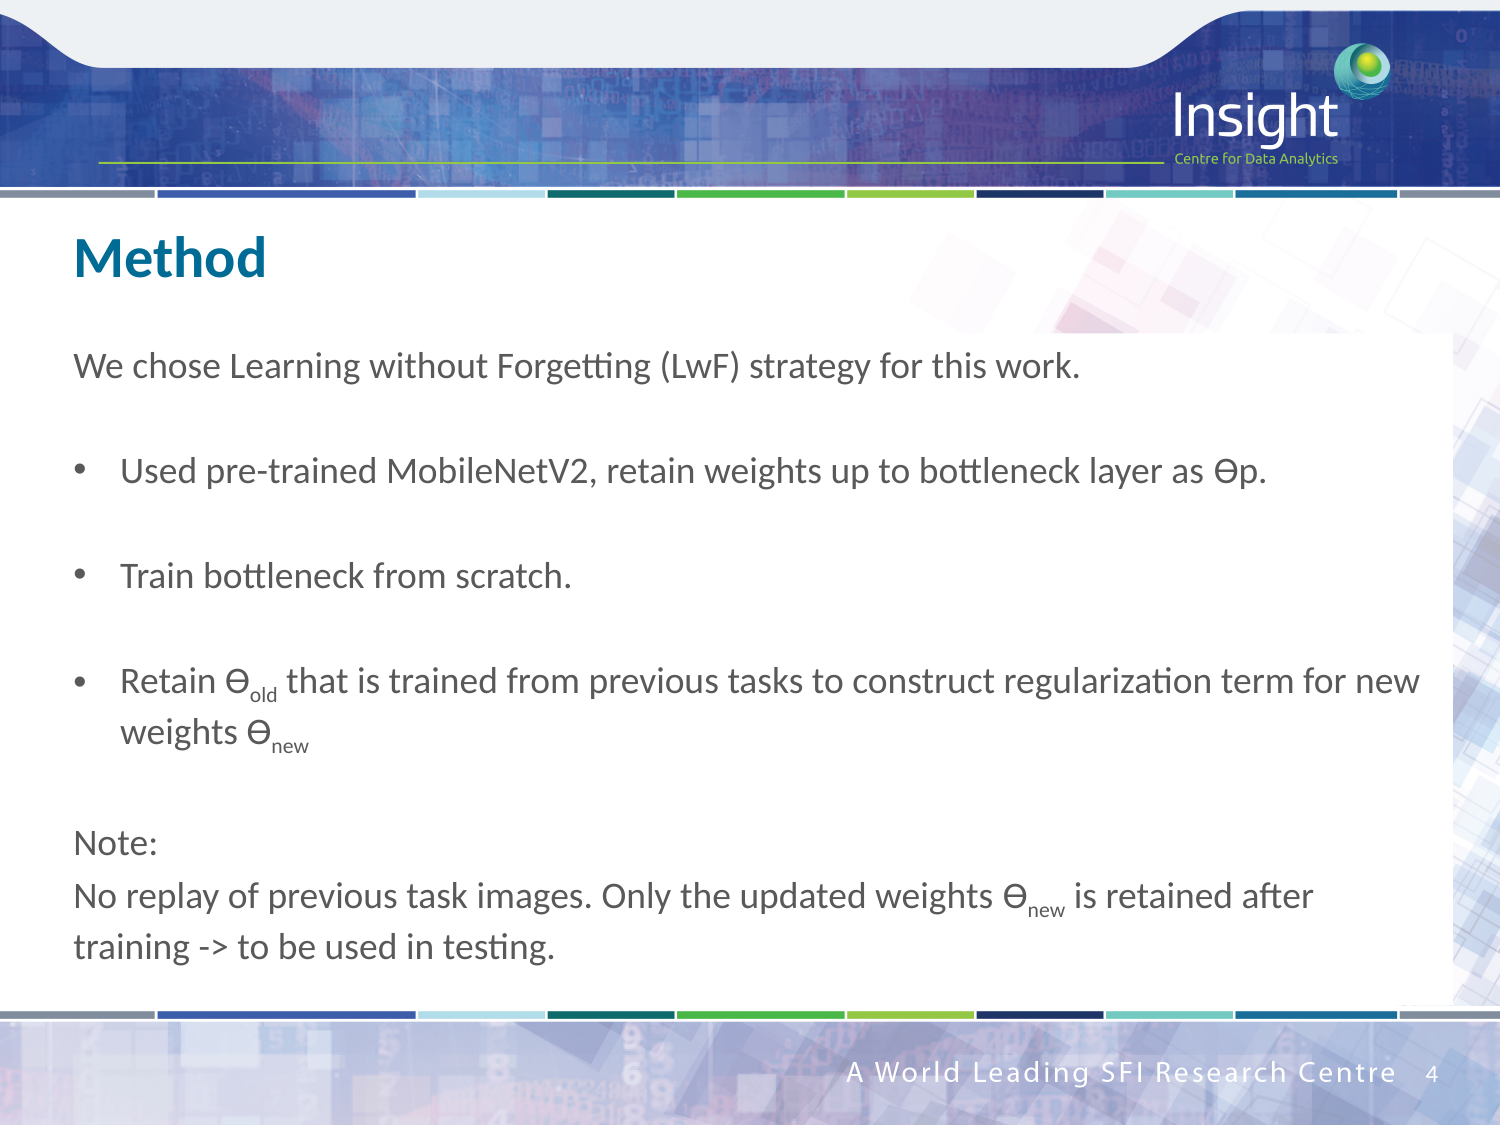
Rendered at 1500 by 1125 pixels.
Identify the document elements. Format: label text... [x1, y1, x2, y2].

slide_number 4 [1103, 1042, 1454, 1103]
list We chose Learning without Forgetting (LwF) strategy for this work. Used pre-trained MobileNetV2, retain weights up to bottleneck layer as Өp. Train bottleneck from scratch. Retain Өold that is trained from previous tasks to construct regularization term for new weights Өnew Note: No replay of previous task images. Only the updated weights Өnew is retained after training -> to be used in testing. [58, 333, 1453, 1005]
title Method [58, 211, 1453, 317]
picture [0, 0, 1500, 1125]
footer [513, 1042, 989, 1103]
